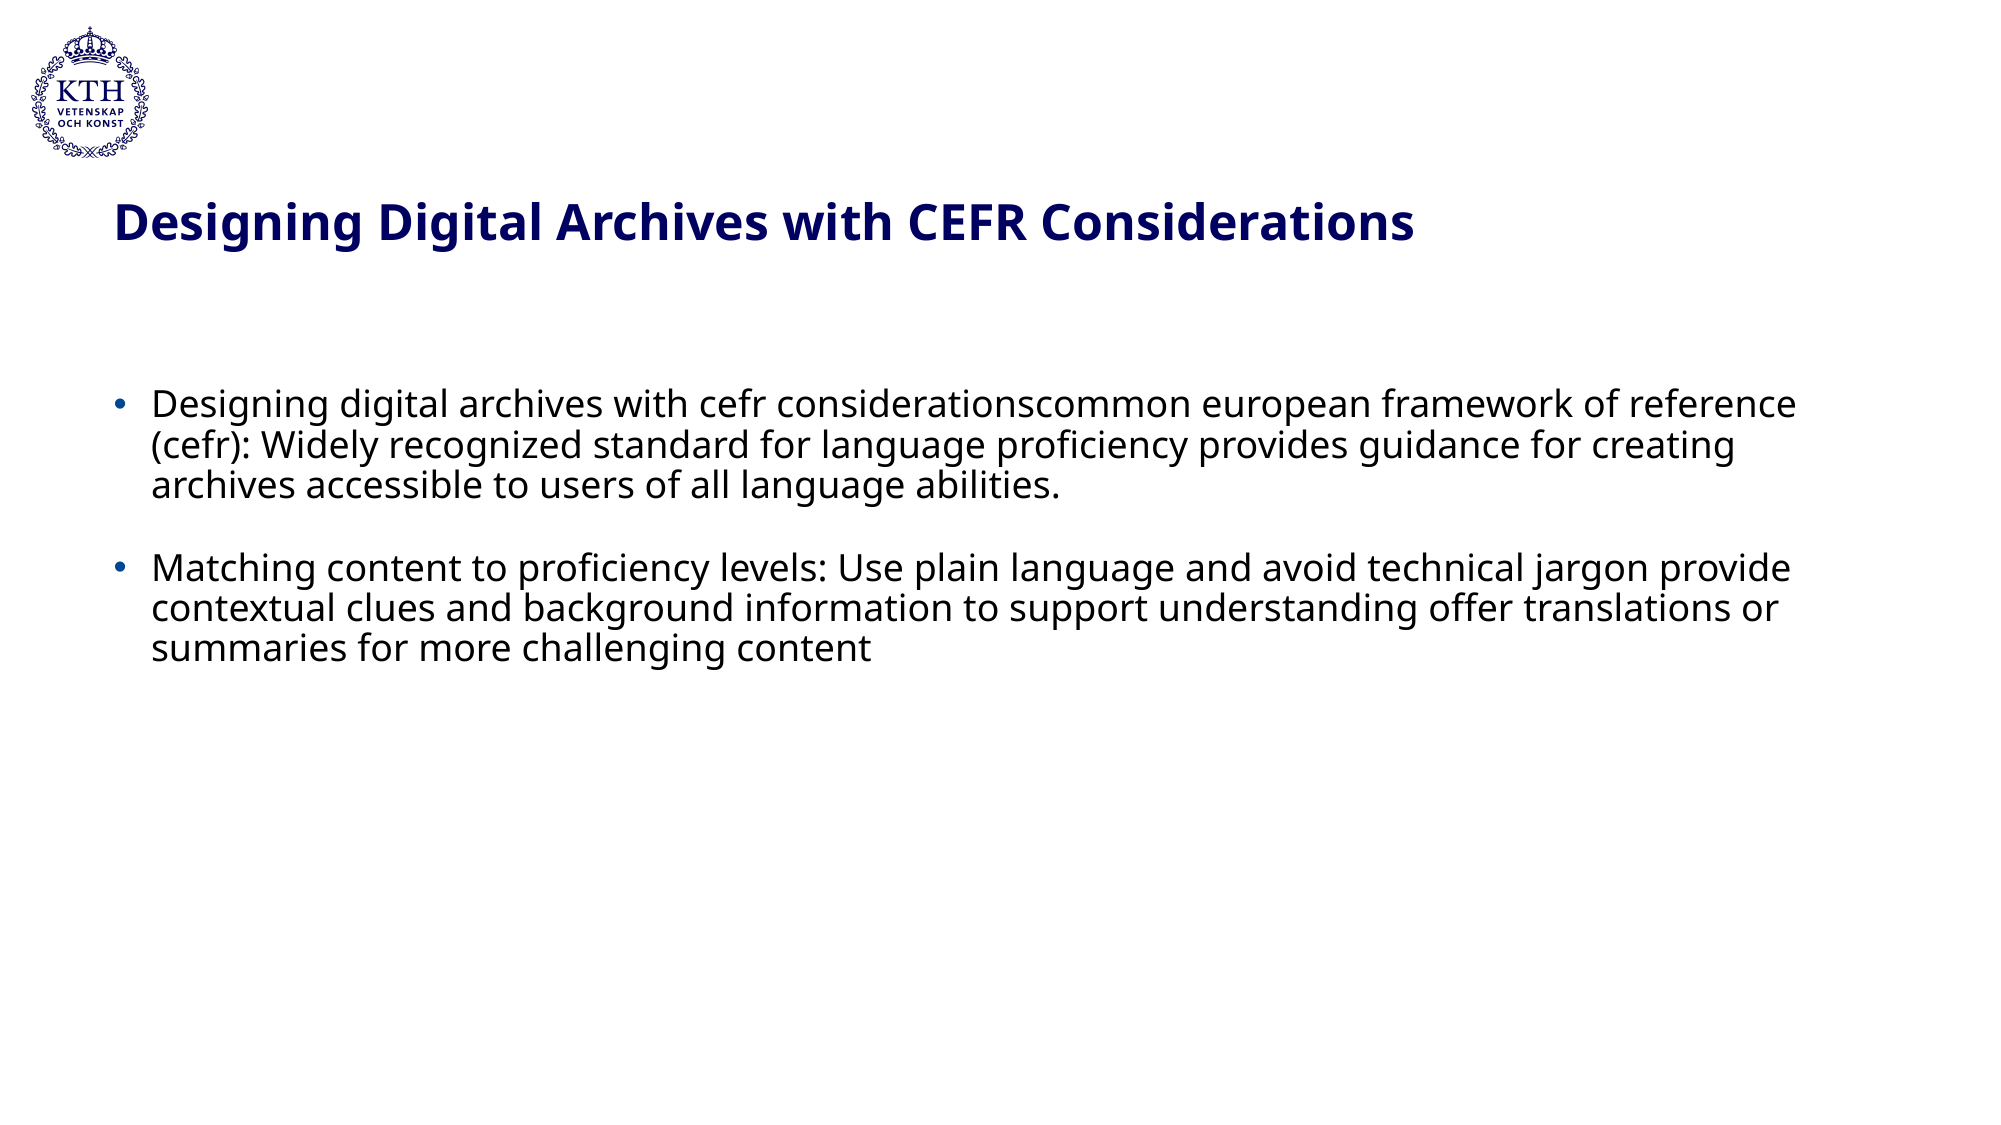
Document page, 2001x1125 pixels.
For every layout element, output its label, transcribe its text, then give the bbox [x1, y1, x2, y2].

list Designing digital archives with cefr considerationscommon european framework of reference (cefr): Widely recognized standard for language proficiency provides guidance for creating archives accessible to users of all language abilities. Matching content to proficiency levels: Use plain language and avoid technical jargon provide contextual clues and background information to support understanding offer translations or summaries for more challenging content [98, 307, 1902, 1038]
picture [31, 26, 149, 158]
title Designing Digital Archives with CEFR Considerations [98, 179, 1902, 273]
